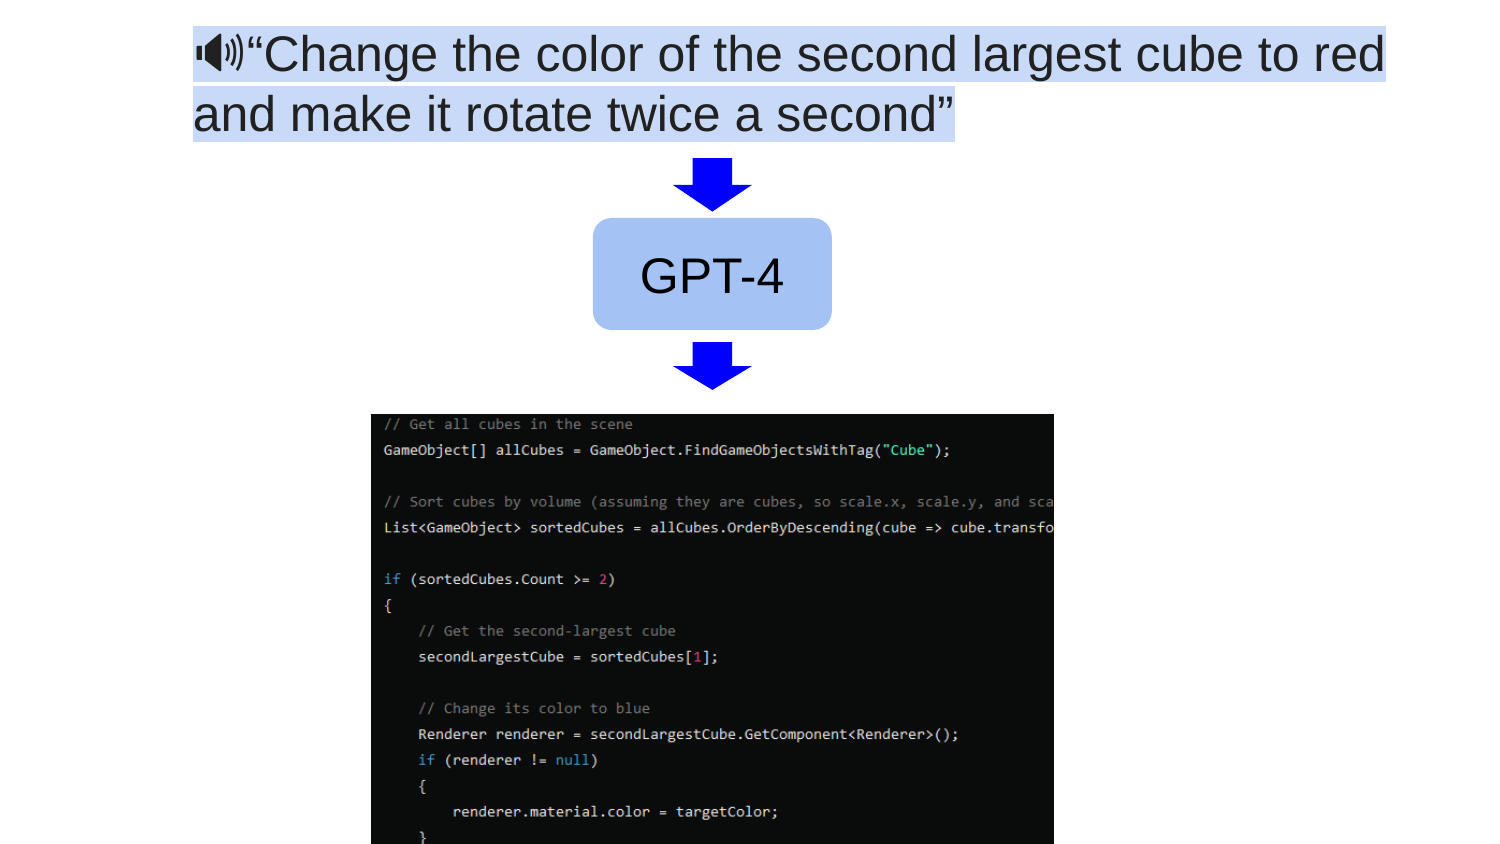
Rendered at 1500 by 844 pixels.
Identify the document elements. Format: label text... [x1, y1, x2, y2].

text_box GPT-4 [592, 217, 832, 331]
text_box 🔊“Change the color of the second largest cube to red and make it rotate twice a second” [177, 6, 1424, 157]
text_box [672, 342, 753, 390]
text_box [672, 158, 753, 212]
picture [370, 414, 1055, 844]
